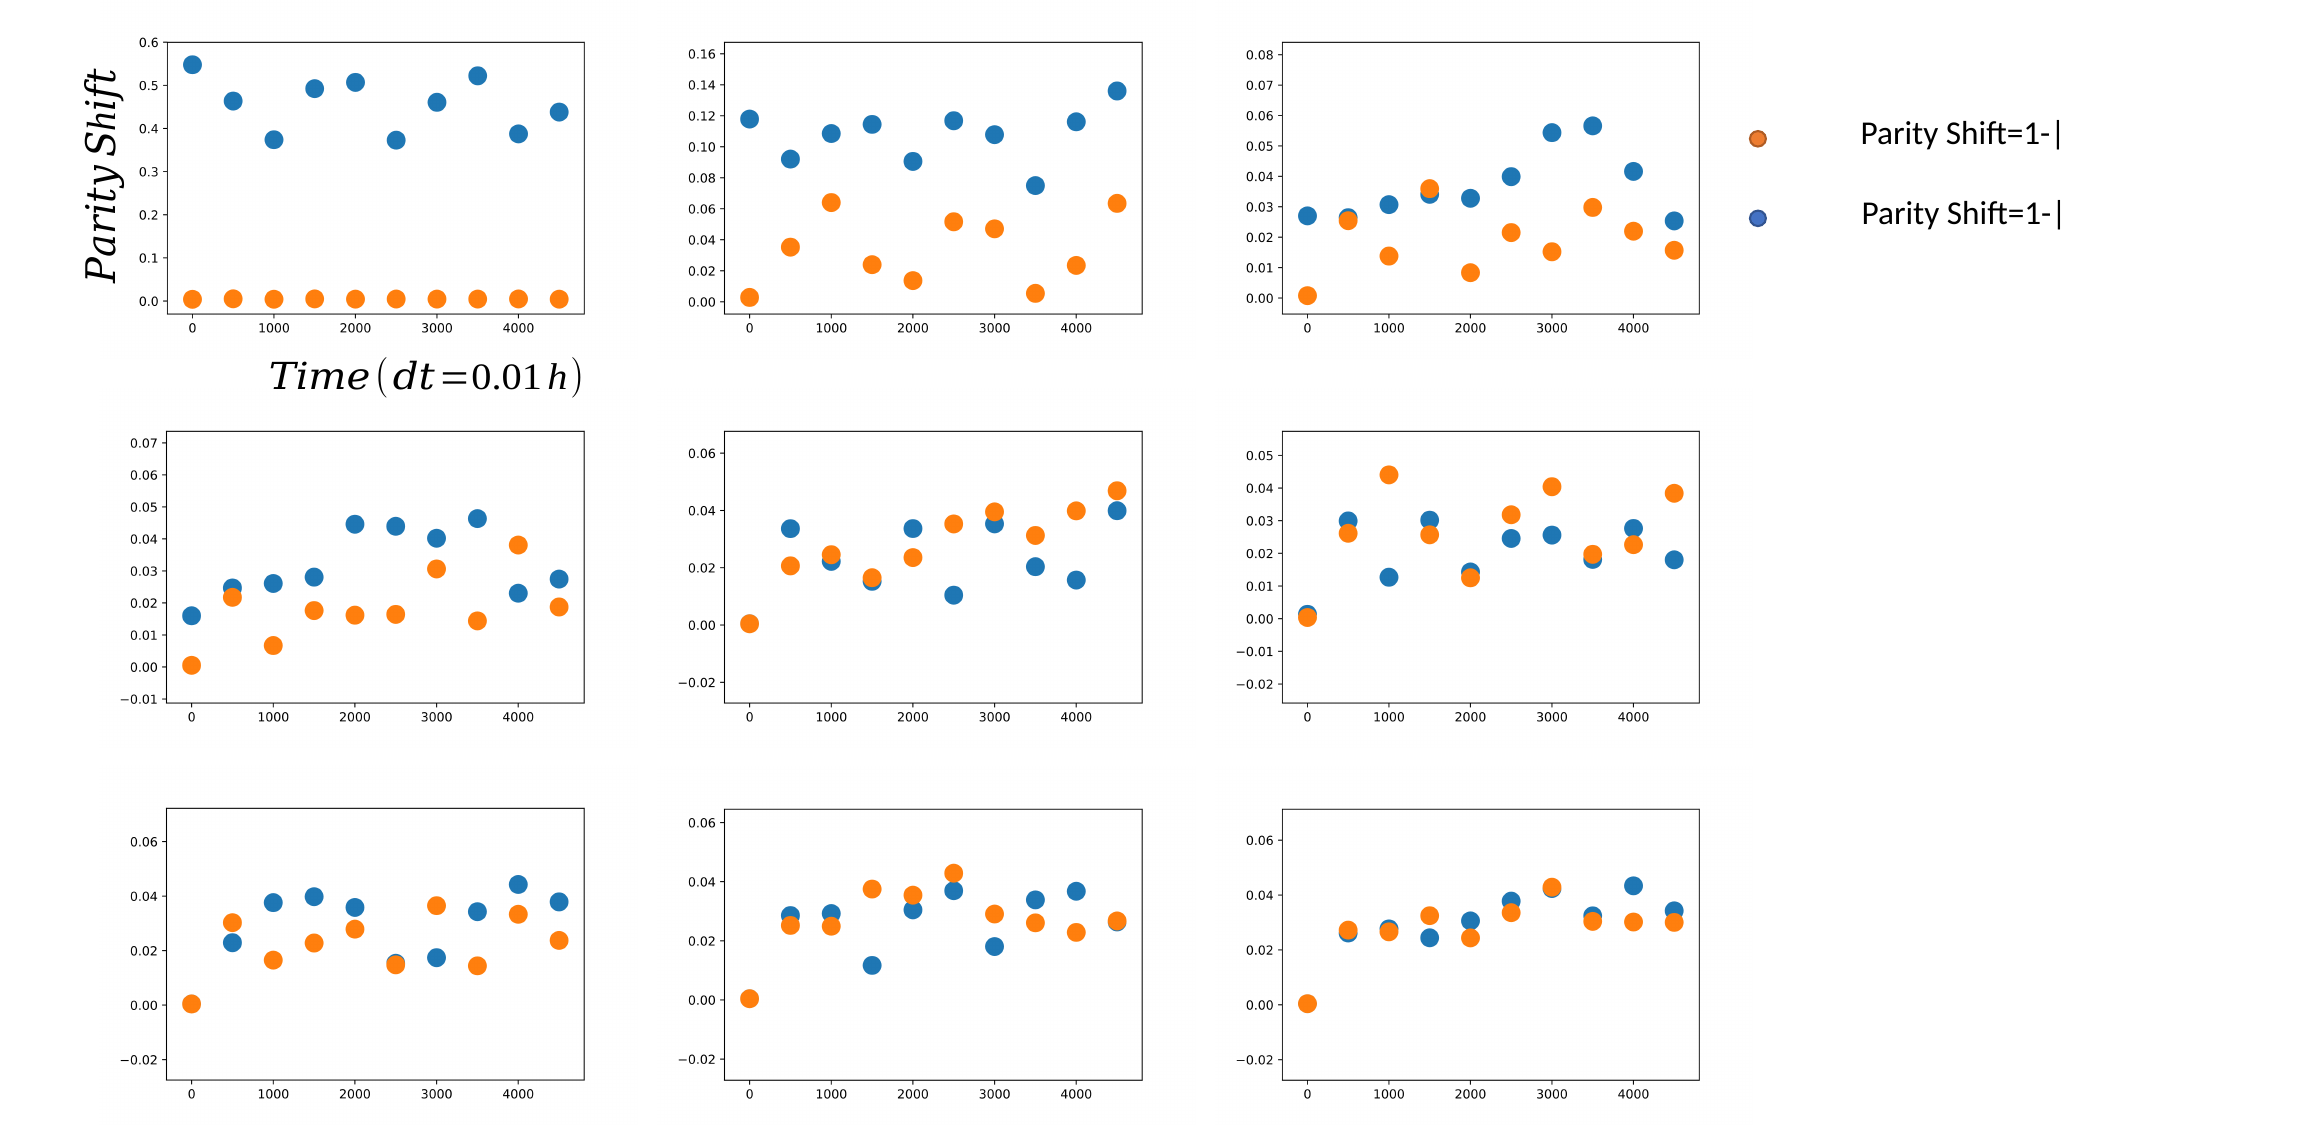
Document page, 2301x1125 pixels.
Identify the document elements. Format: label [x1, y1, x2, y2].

picture [1215, 766, 1753, 1125]
text_box [1753, 129, 1767, 148]
picture [657, 0, 1196, 359]
picture [100, 0, 638, 359]
picture [99, 765, 638, 1125]
picture [1215, 0, 1753, 359]
picture [657, 766, 1196, 1125]
text_box [1753, 209, 1767, 228]
picture [1215, 388, 1753, 748]
picture [657, 388, 1196, 748]
picture [99, 388, 638, 748]
